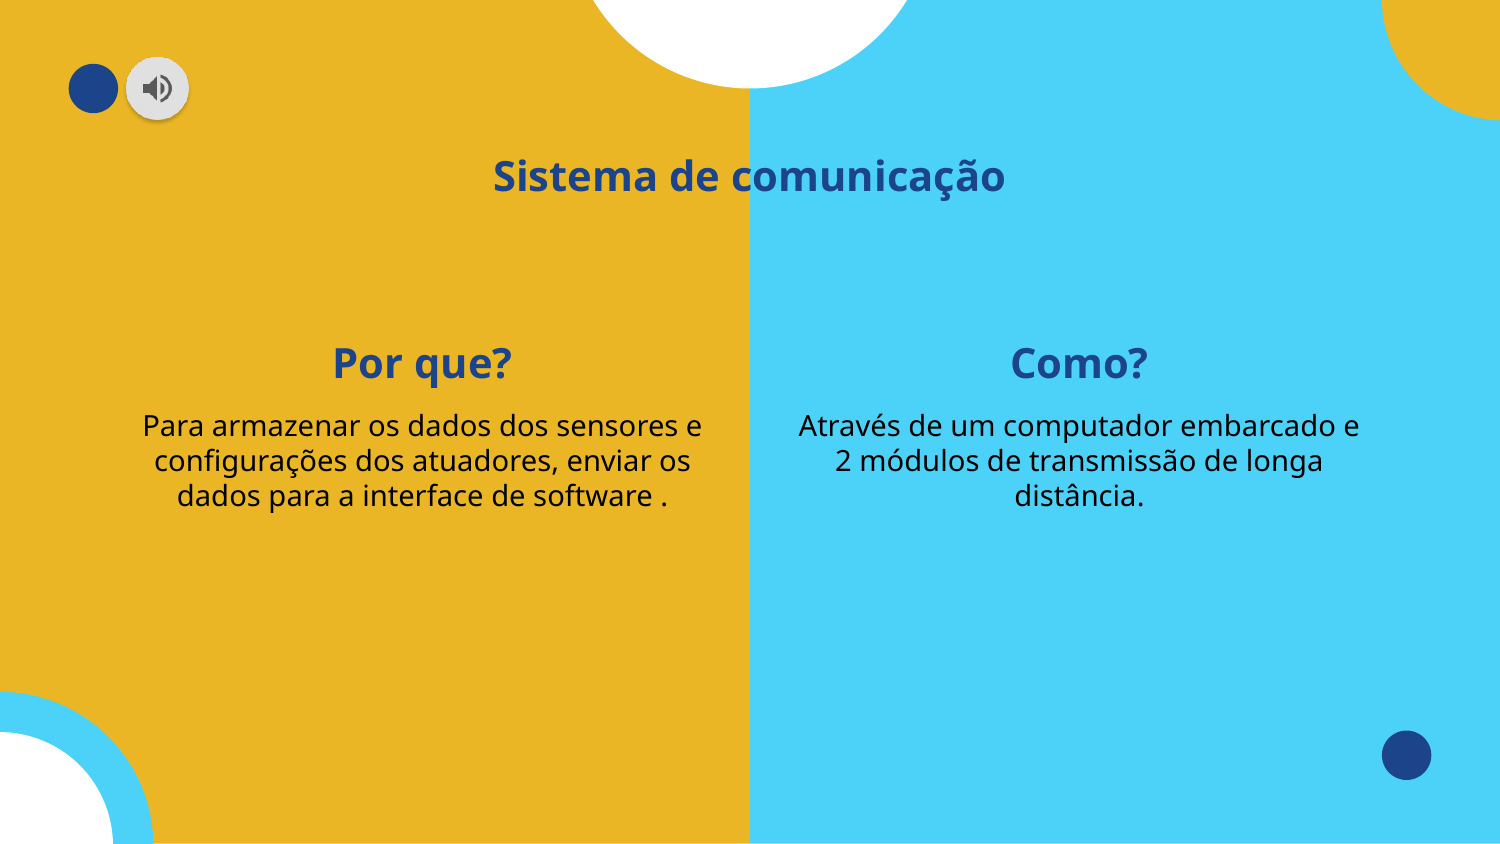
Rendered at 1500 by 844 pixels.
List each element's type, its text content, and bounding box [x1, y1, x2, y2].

subtitle Para armazenar os dados dos sensores e configurações dos atuadores, enviar os dados para a interface de software . [119, 399, 727, 520]
subtitle Através de um computador embarcado e 2 módulos de transmissão de longa distância. [776, 399, 1384, 520]
picture [118, 50, 195, 127]
title Por que? [119, 323, 727, 399]
title Sistema de comunicação [118, 128, 1382, 223]
title Como? [776, 323, 1384, 399]
